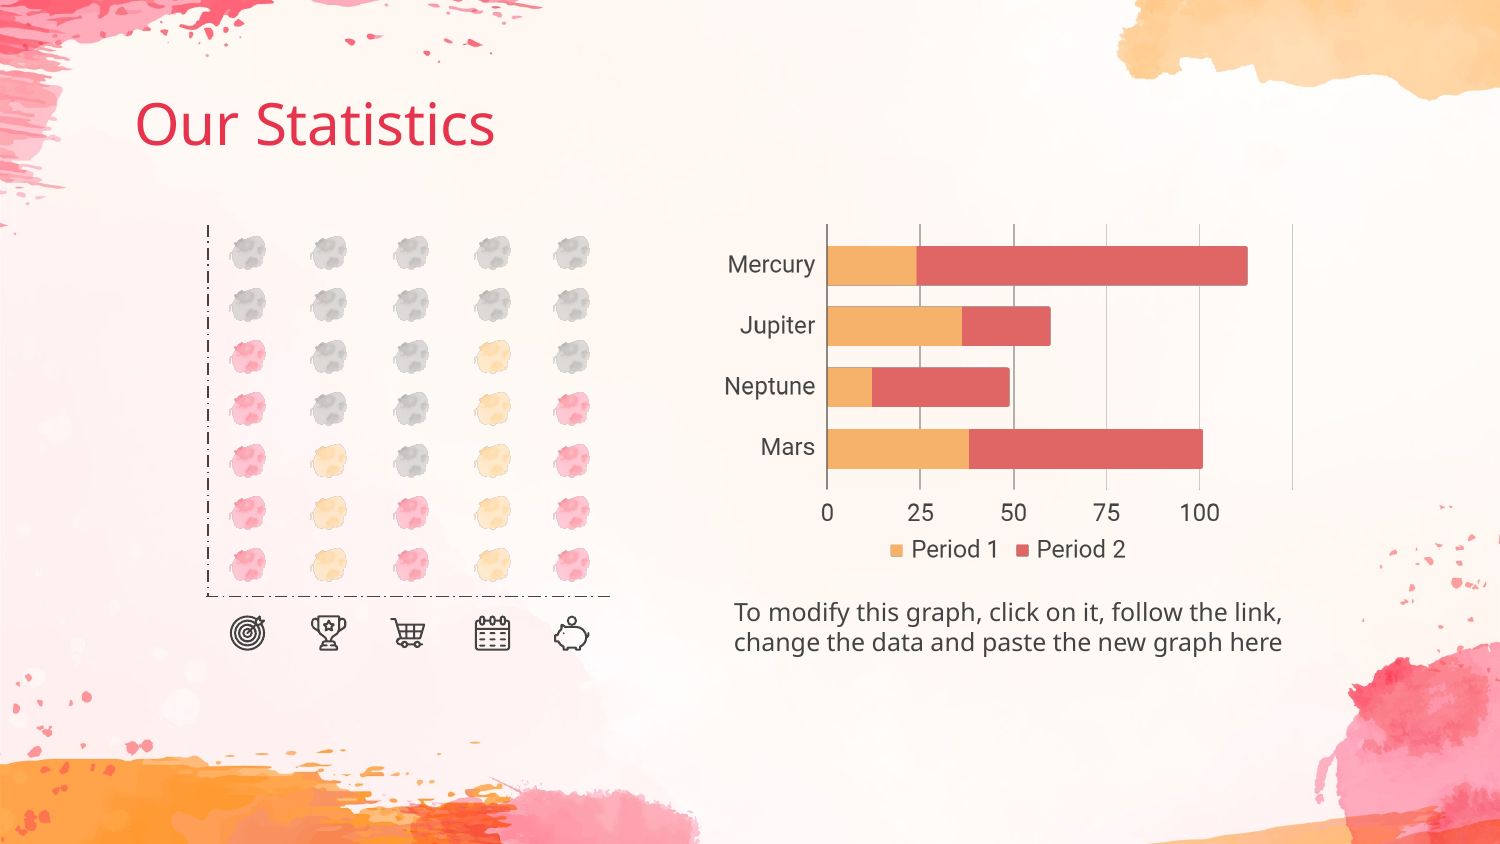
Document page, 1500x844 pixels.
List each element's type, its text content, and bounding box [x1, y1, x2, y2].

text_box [310, 236, 347, 582]
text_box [553, 615, 590, 651]
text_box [474, 236, 511, 582]
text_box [553, 236, 590, 582]
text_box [229, 236, 267, 582]
title Our Statistics [119, 71, 628, 166]
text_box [205, 224, 611, 597]
picture [0, 0, 1500, 844]
text_box [390, 618, 426, 649]
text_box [392, 236, 430, 582]
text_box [310, 615, 347, 651]
text_box [229, 615, 266, 651]
text_box To modify this graph, click on it, follow the link, change the data and paste the new graph here [705, 585, 1313, 660]
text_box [474, 615, 511, 651]
